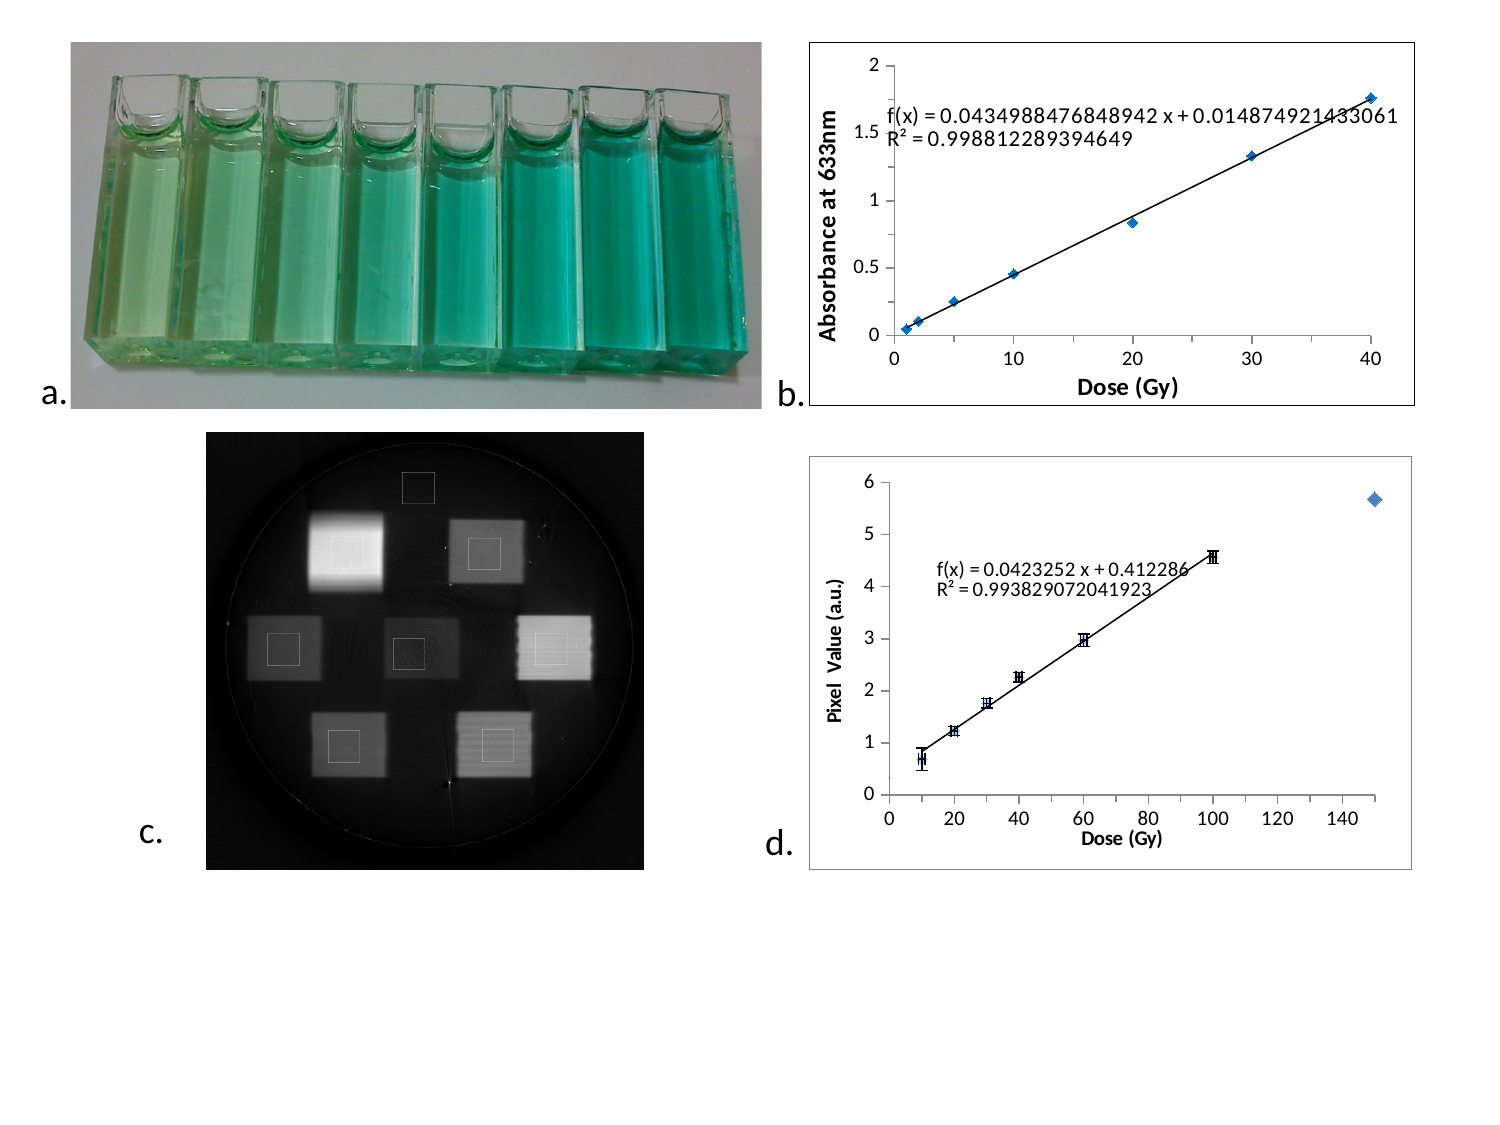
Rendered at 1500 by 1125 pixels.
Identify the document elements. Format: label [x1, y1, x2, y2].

text_box [17, 42, 1415, 872]
